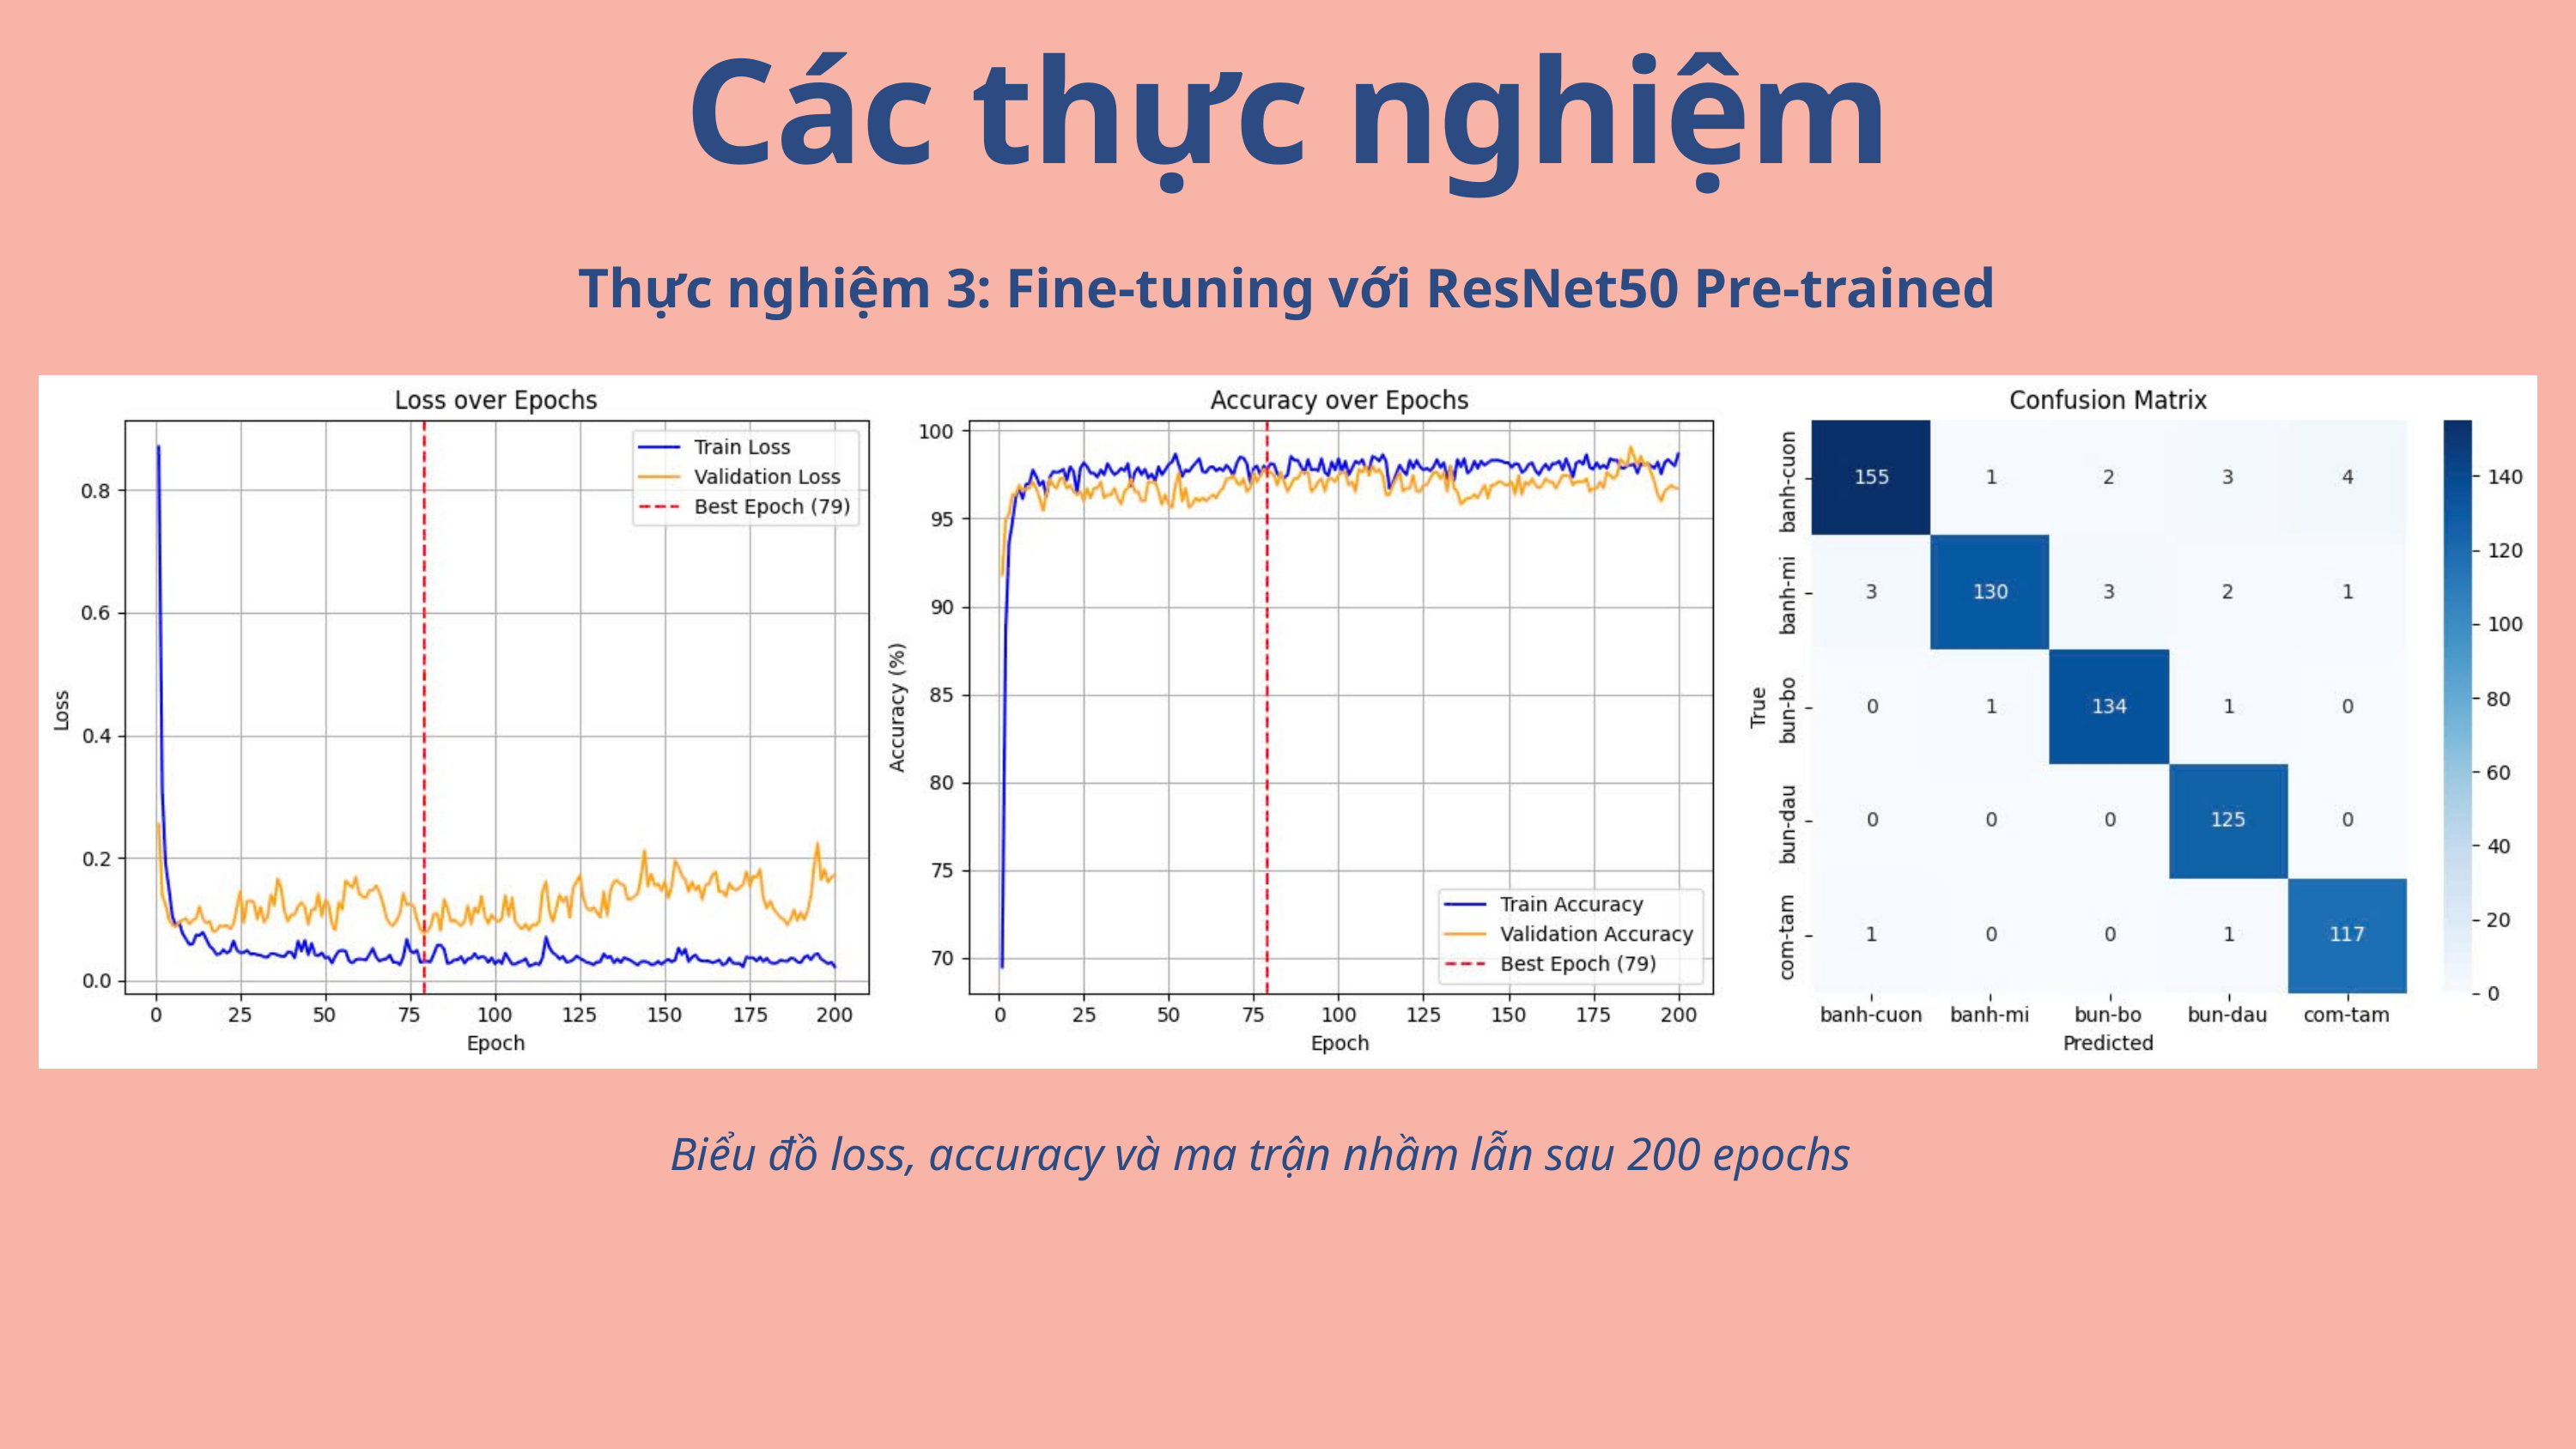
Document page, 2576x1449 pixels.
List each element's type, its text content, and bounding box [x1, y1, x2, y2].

text_box Biểu đồ loss, accuracy và ma trận nhầm lẫn sau 200 epochs [670, 1116, 1906, 1179]
text_box [39, 375, 2537, 1069]
text_box Các thực nghiệm [614, 54, 1962, 193]
text_box Thực nghiệm 3: Fine-tuning với ResNet50 Pre-trained [289, 254, 2287, 319]
